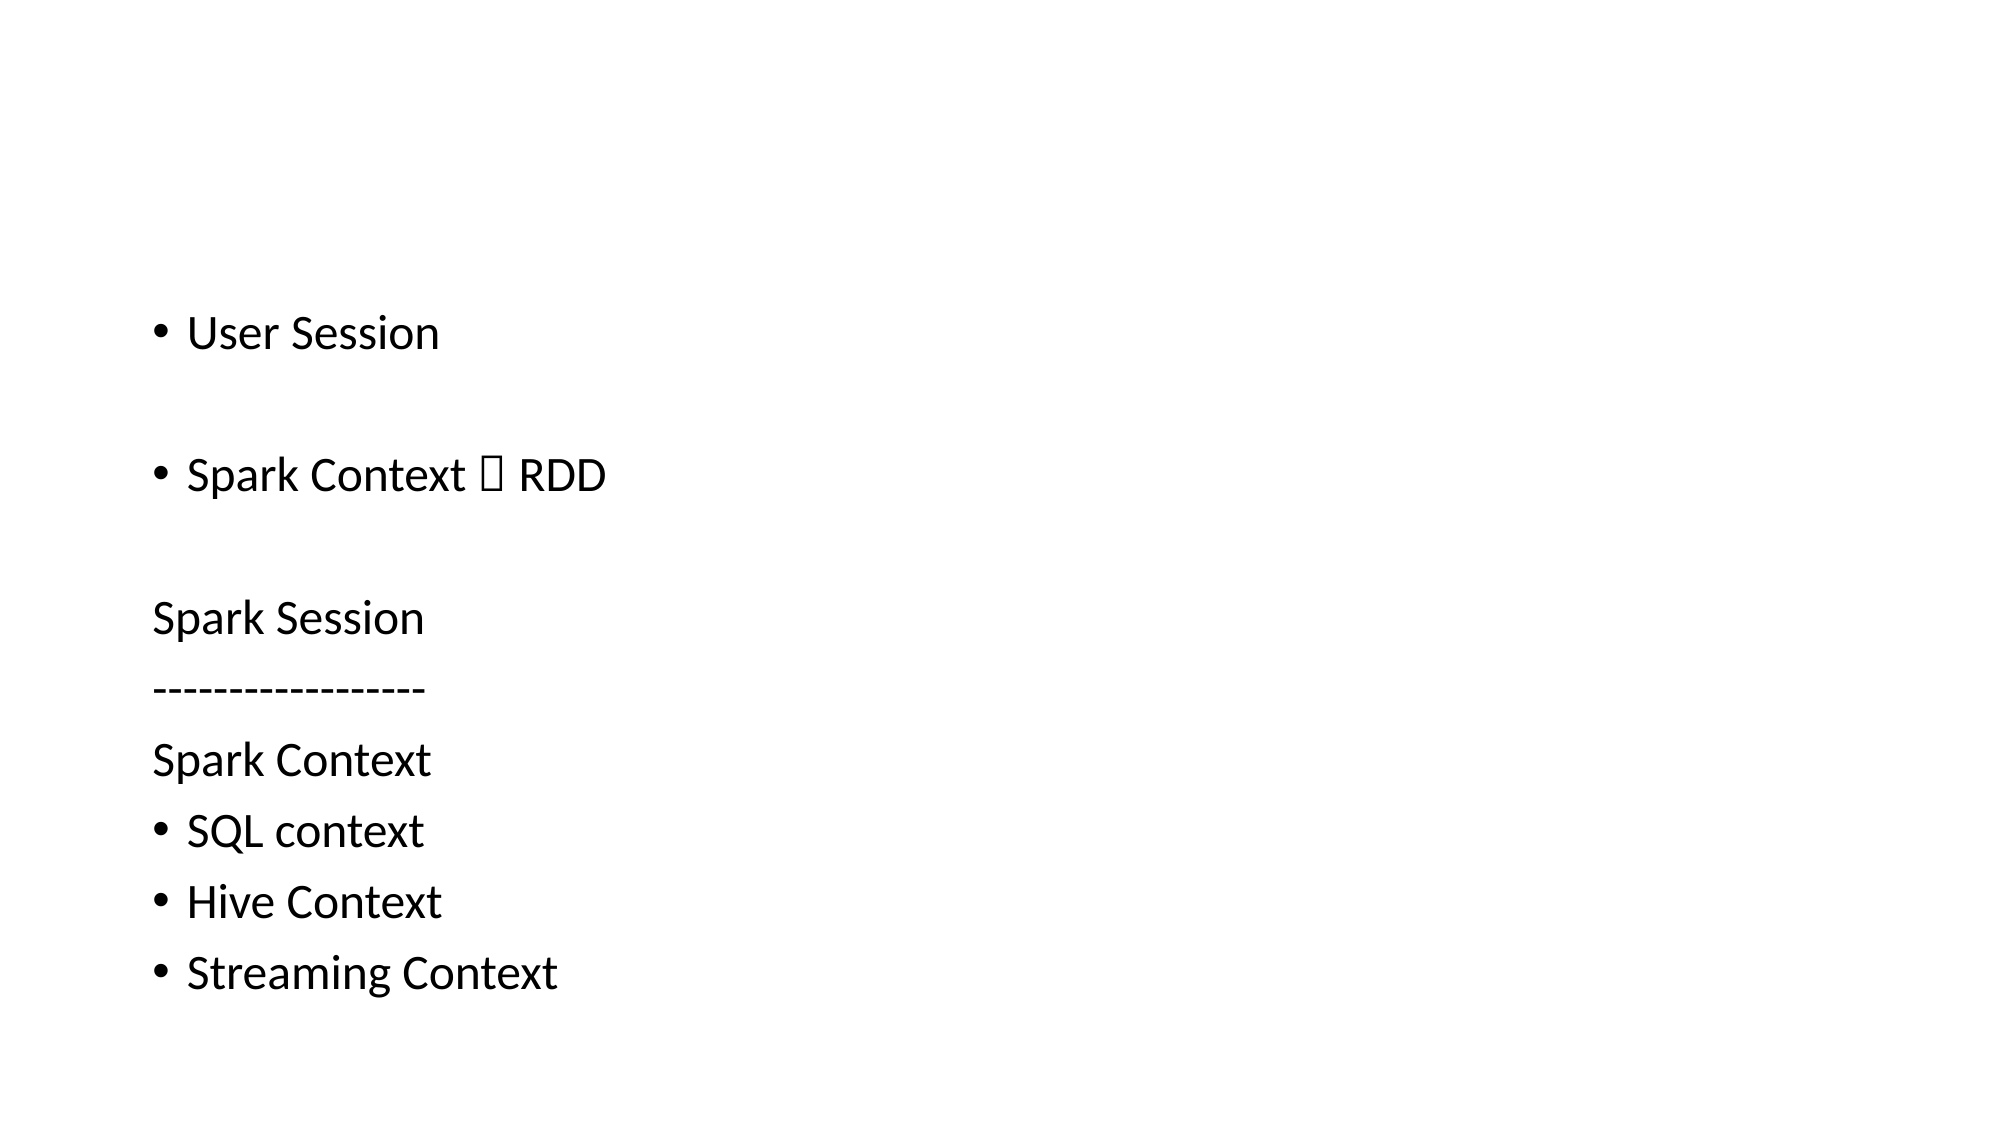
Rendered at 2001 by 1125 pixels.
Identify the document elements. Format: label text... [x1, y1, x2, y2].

list User Session Spark Context  RDD Spark Session ------------------ Spark Context SQL context Hive Context Streaming Context [137, 299, 1863, 1014]
